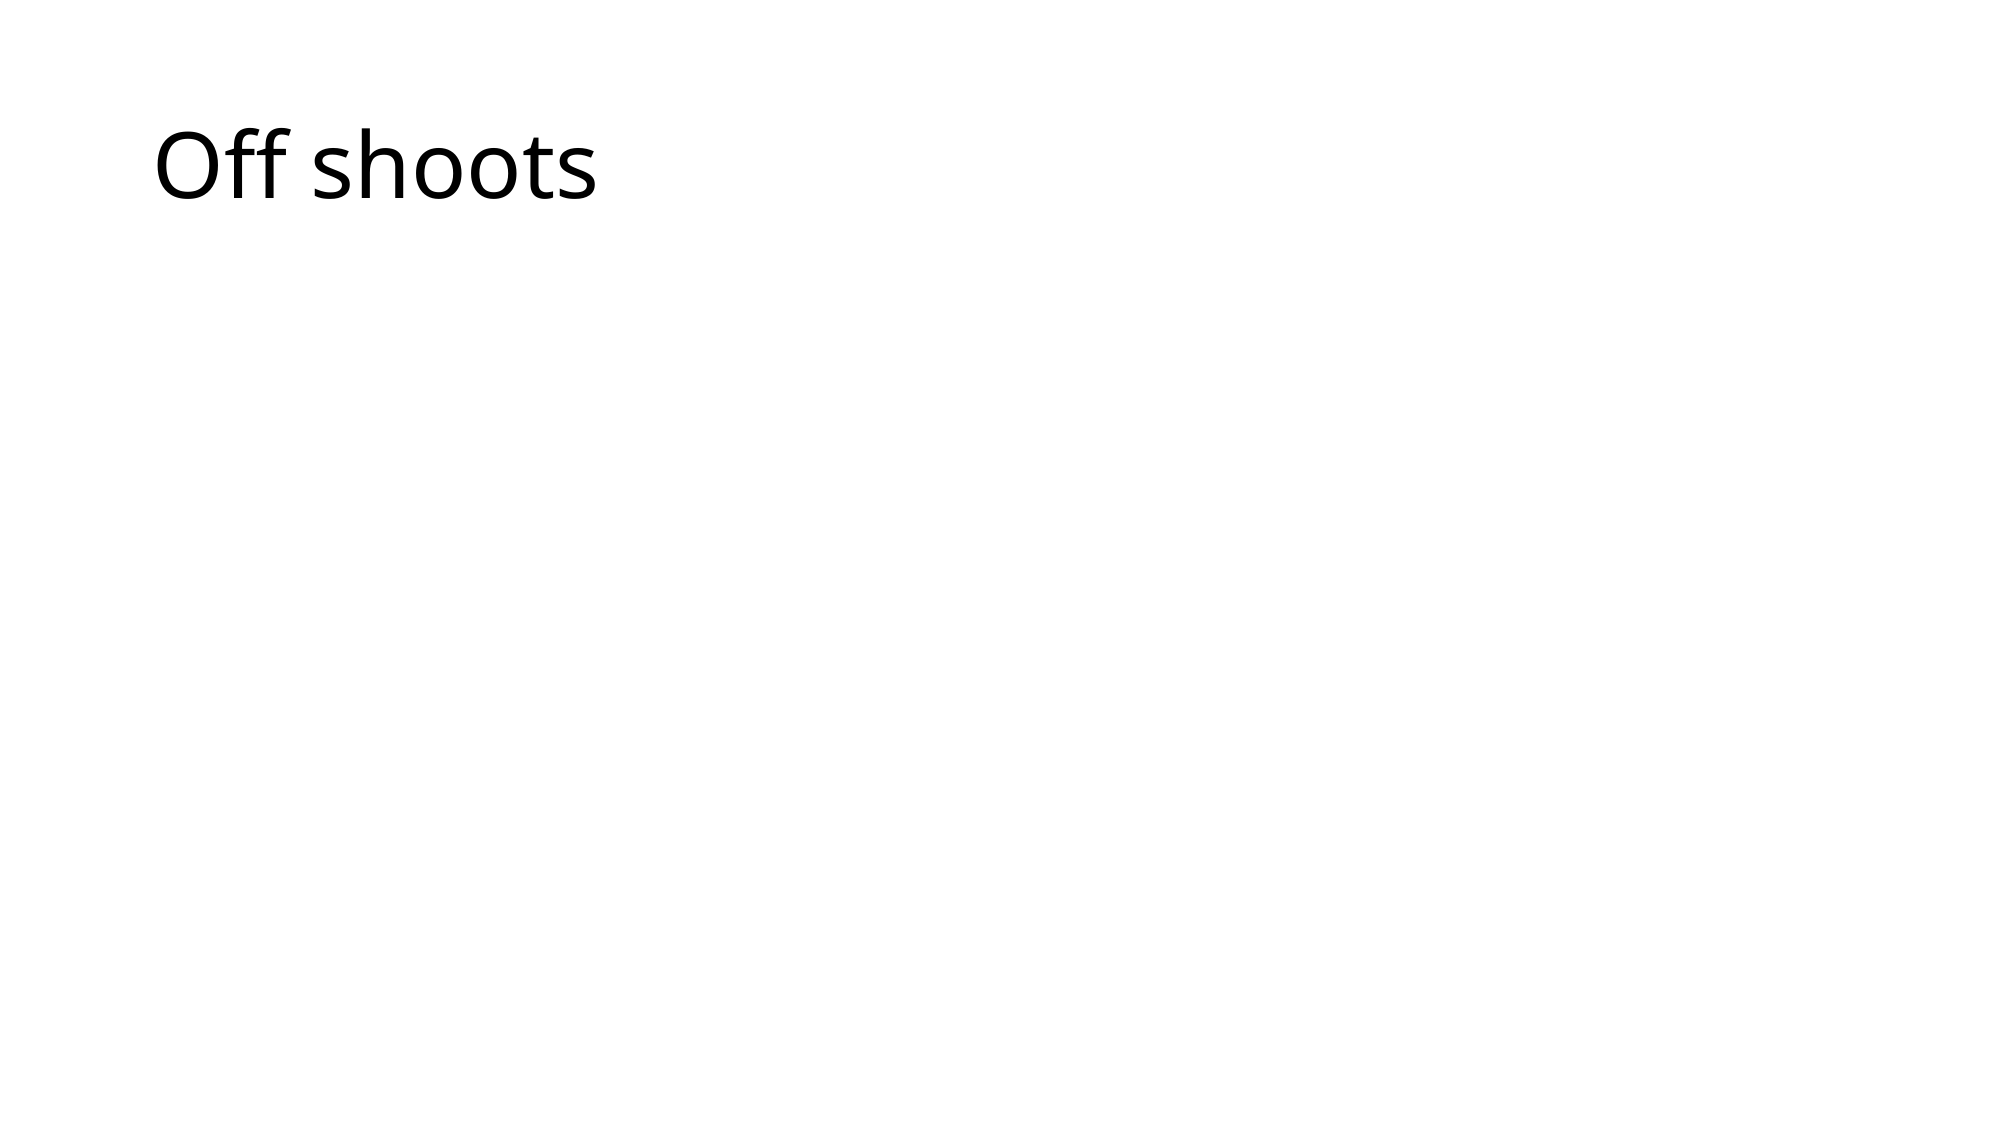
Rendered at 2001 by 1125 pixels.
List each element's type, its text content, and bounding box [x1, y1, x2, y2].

title Off shoots [137, 59, 1863, 278]
